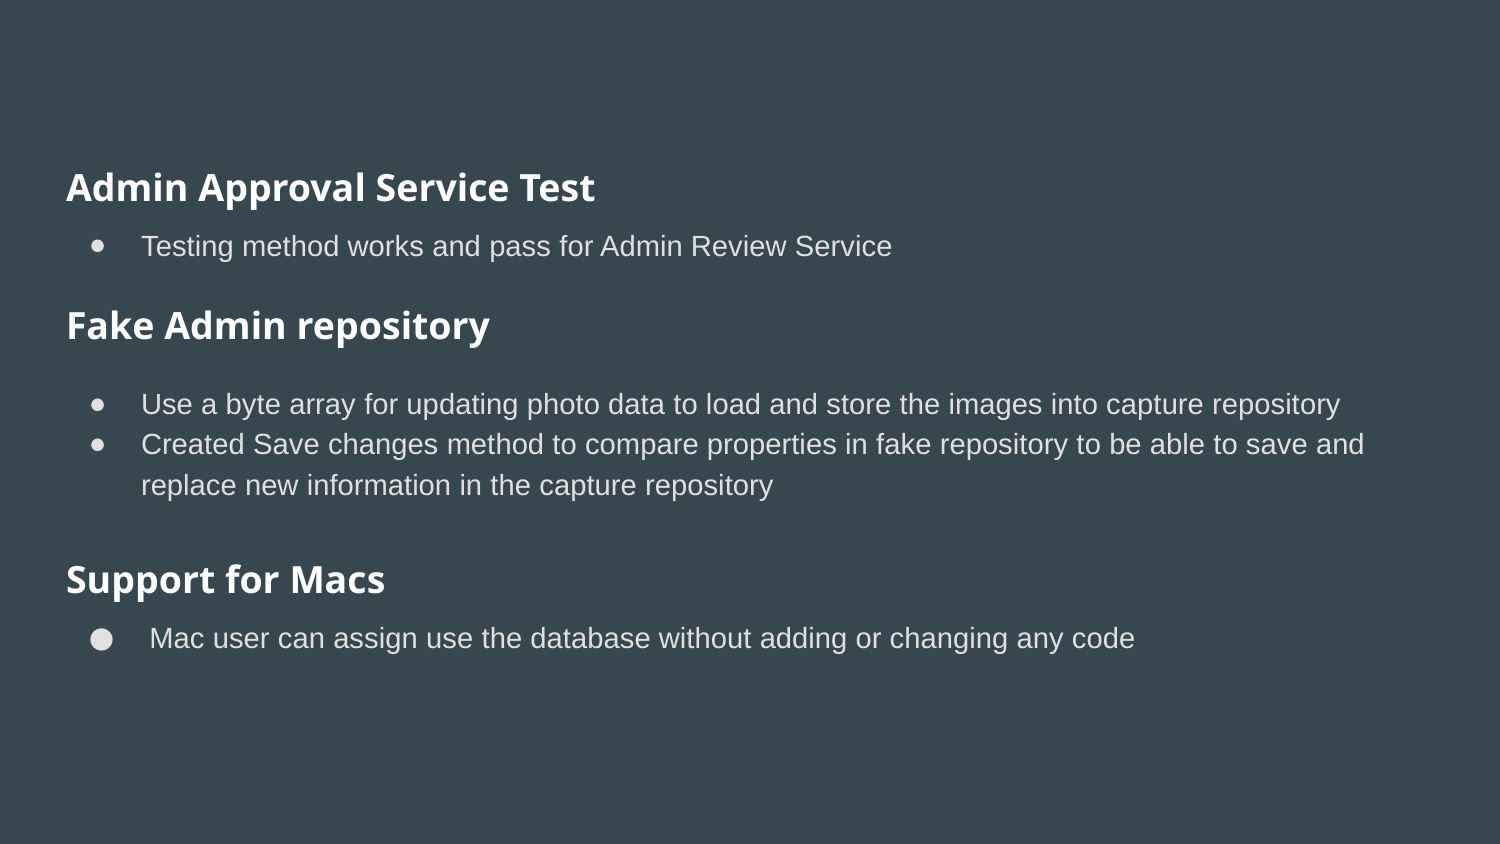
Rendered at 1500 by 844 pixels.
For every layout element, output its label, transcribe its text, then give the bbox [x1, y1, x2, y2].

list Admin Approval Service Test Testing method works and pass for Admin Review Service Fake Admin repository Use a byte array for updating photo data to load and store the images into capture repository Created Save changes method to compare properties in fake repository to be able to save and replace new information in the capture repository Support for Macs Mac user can assign use the database without adding or changing any code [51, 126, 1449, 703]
